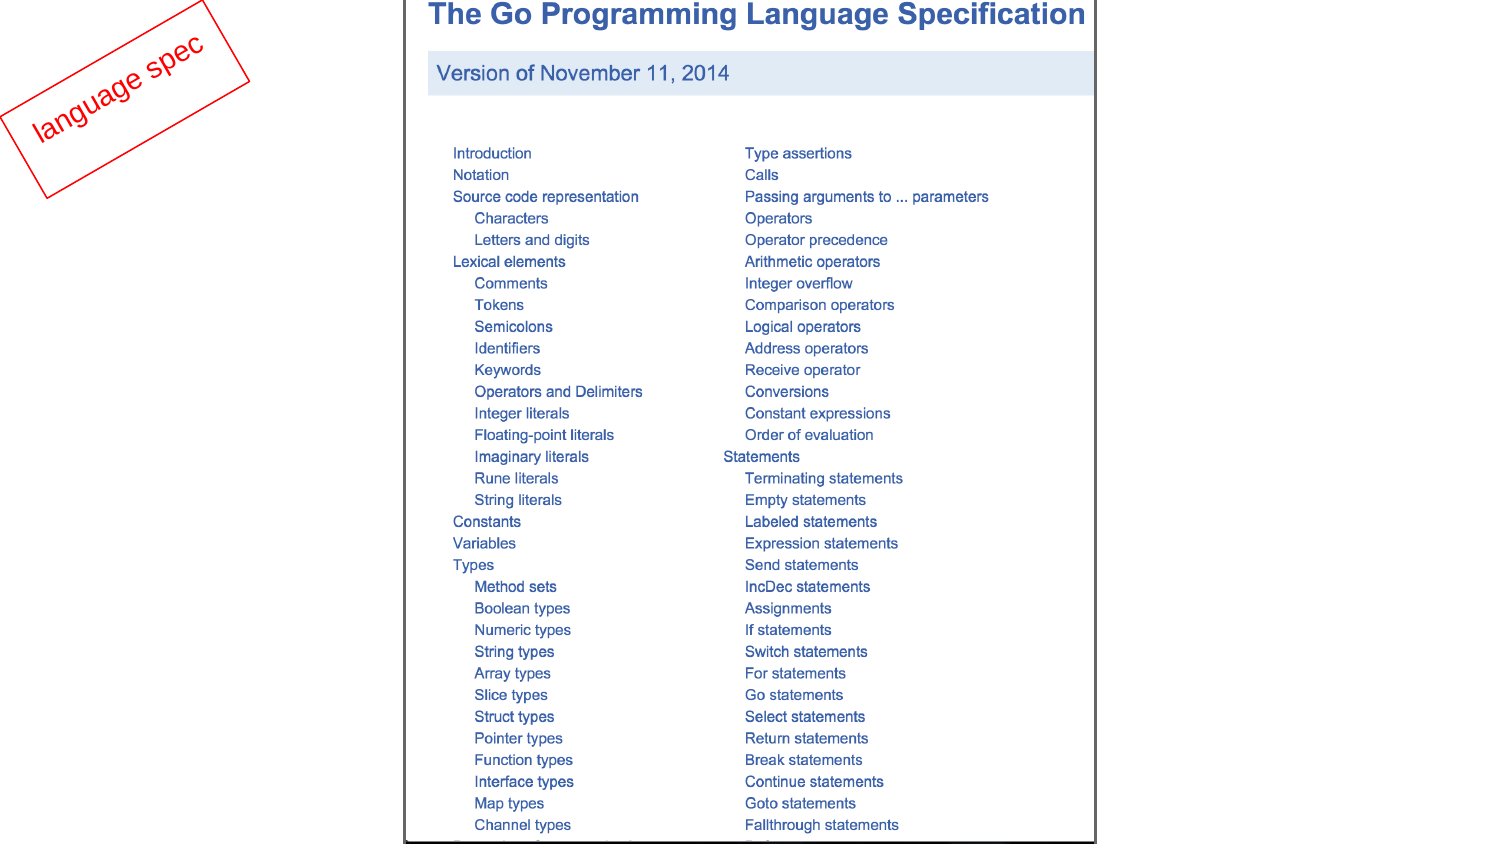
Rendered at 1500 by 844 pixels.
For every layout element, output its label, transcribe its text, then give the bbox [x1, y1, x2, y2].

text_box language spec [0, 0, 250, 199]
picture [405, 0, 1095, 844]
